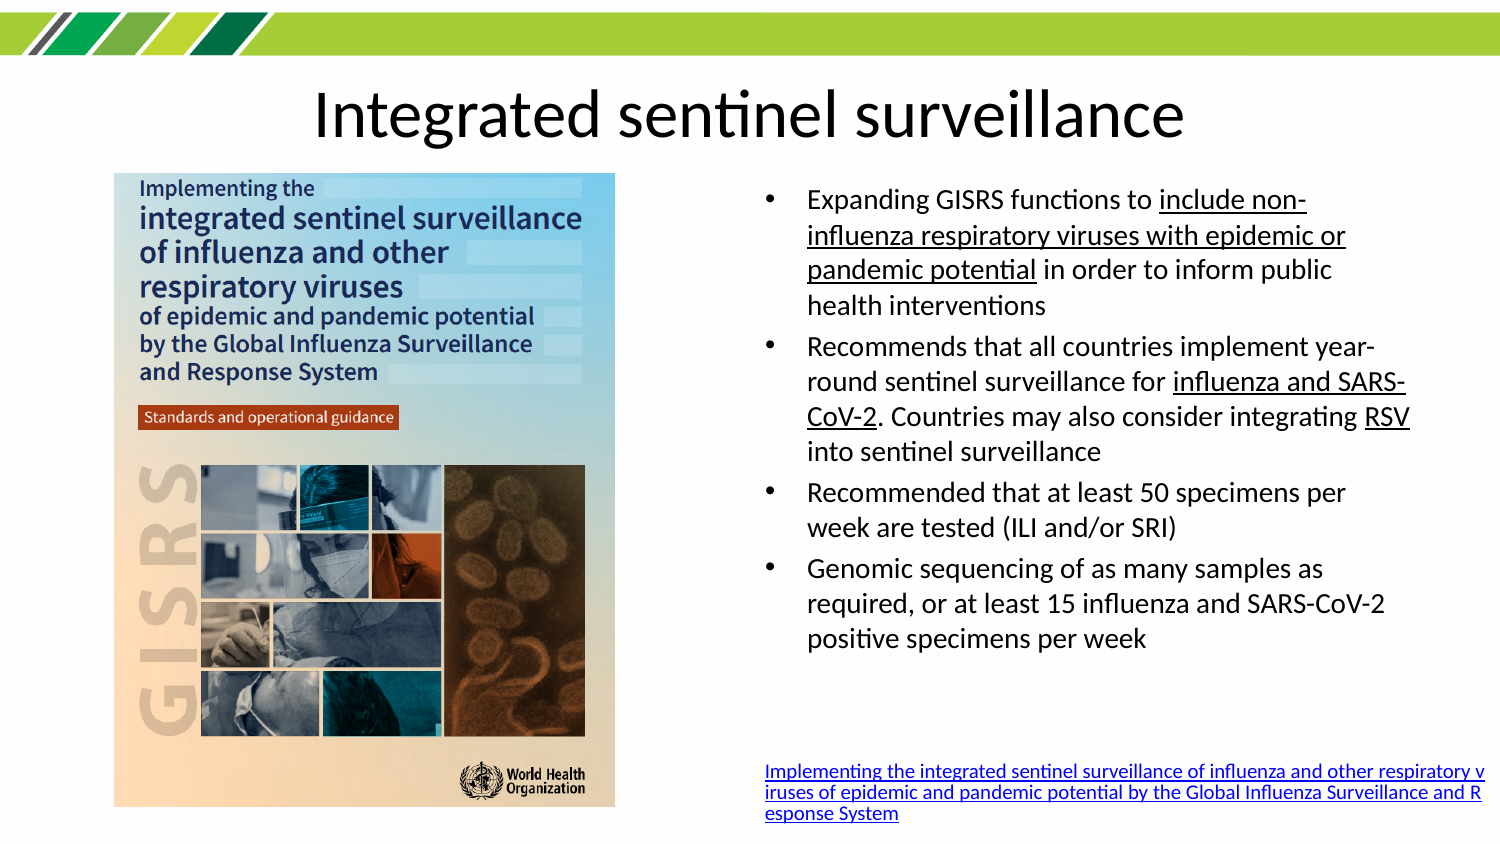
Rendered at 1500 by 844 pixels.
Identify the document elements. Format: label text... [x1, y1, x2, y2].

title Integrated sentinel surveillance [75, 47, 1425, 174]
picture [0, 0, 1500, 844]
text_box Implementing the integrated sentinel surveillance of influenza and other respiratory viruses of epidemic and pandemic potential by the Global Influenza Surveillance and Response System [749, 750, 1500, 791]
list Expanding GISRS functions to include non-influenza respiratory viruses with epidemic or pandemic potential in order to inform public health interventions Recommends that all countries implement year-round sentinel surveillance for influenza and SARS-CoV-2. Countries may also consider integrating RSV into sentinel surveillance Recommended that at least 50 specimens per week are tested (ILI and/or SRI) Genomic sequencing of as many samples as required, or at least 15 influenza and SARS-CoV-2 positive specimens per week [750, 173, 1425, 730]
